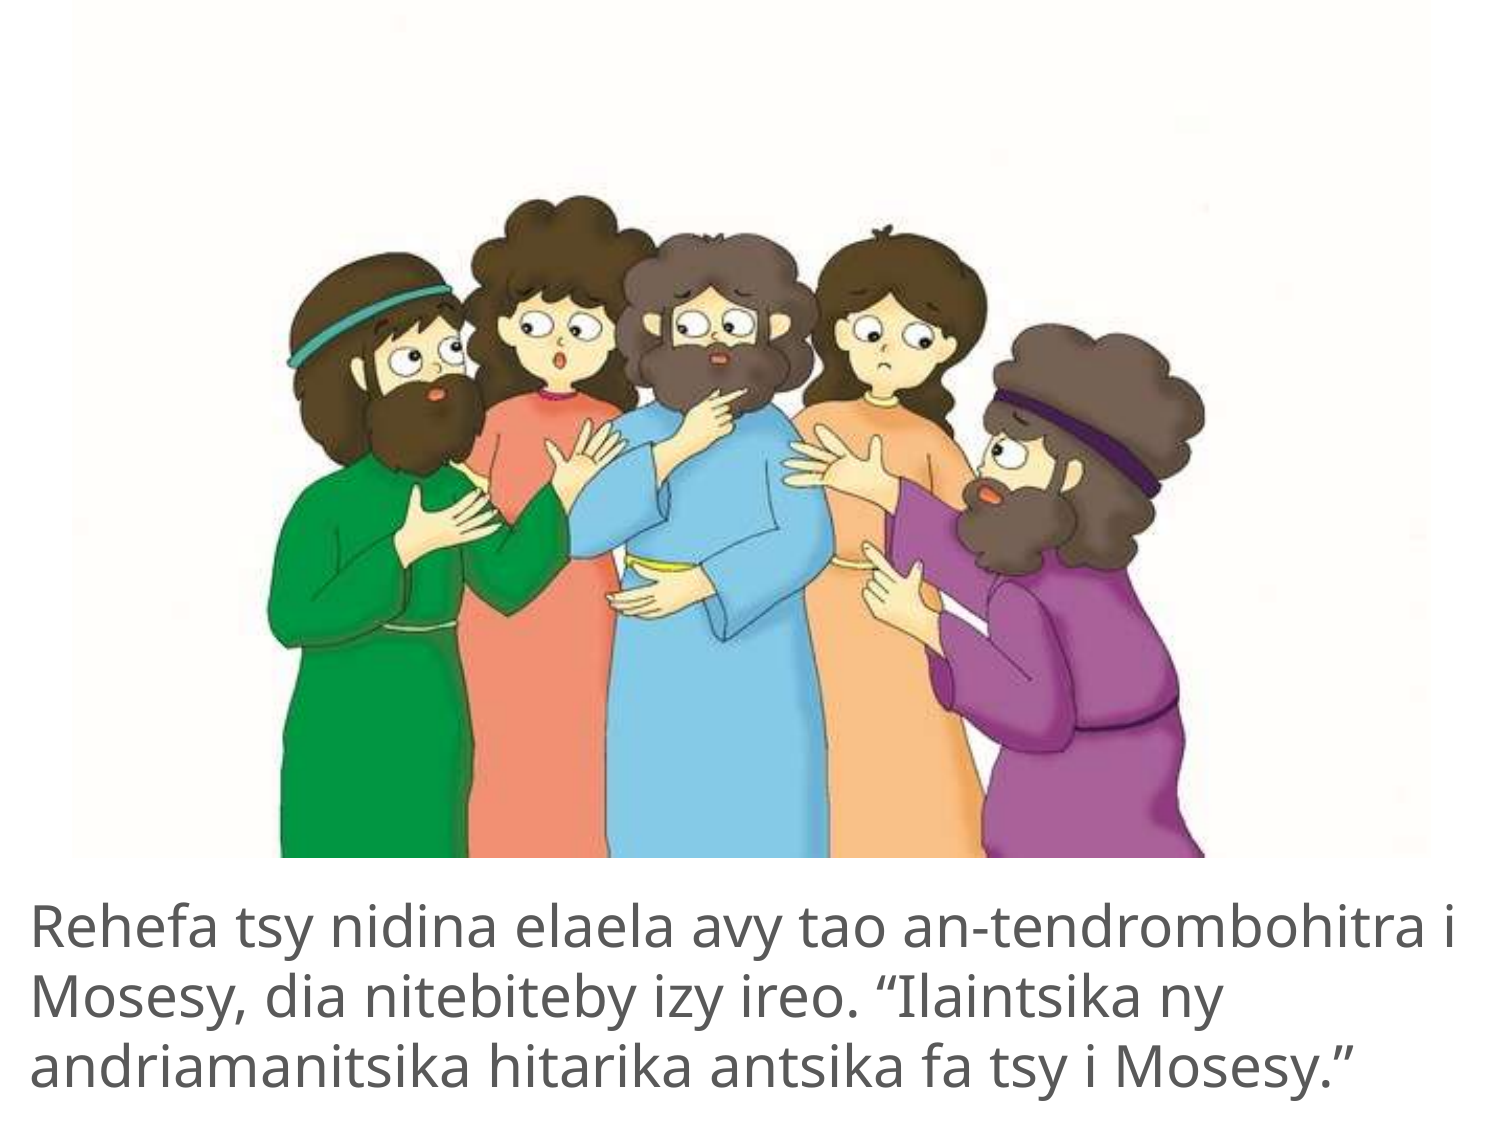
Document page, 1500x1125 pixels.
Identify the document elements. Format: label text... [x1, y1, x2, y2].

text_box Rehefa tsy nidina elaela avy tao an-tendrombohitra i Mosesy, dia nitebiteby izy ireo. “Ilaintsika ny andriamanitsika hitarika antsika fa tsy i Mosesy.” [14, 881, 1486, 1107]
picture [72, 0, 1431, 858]
